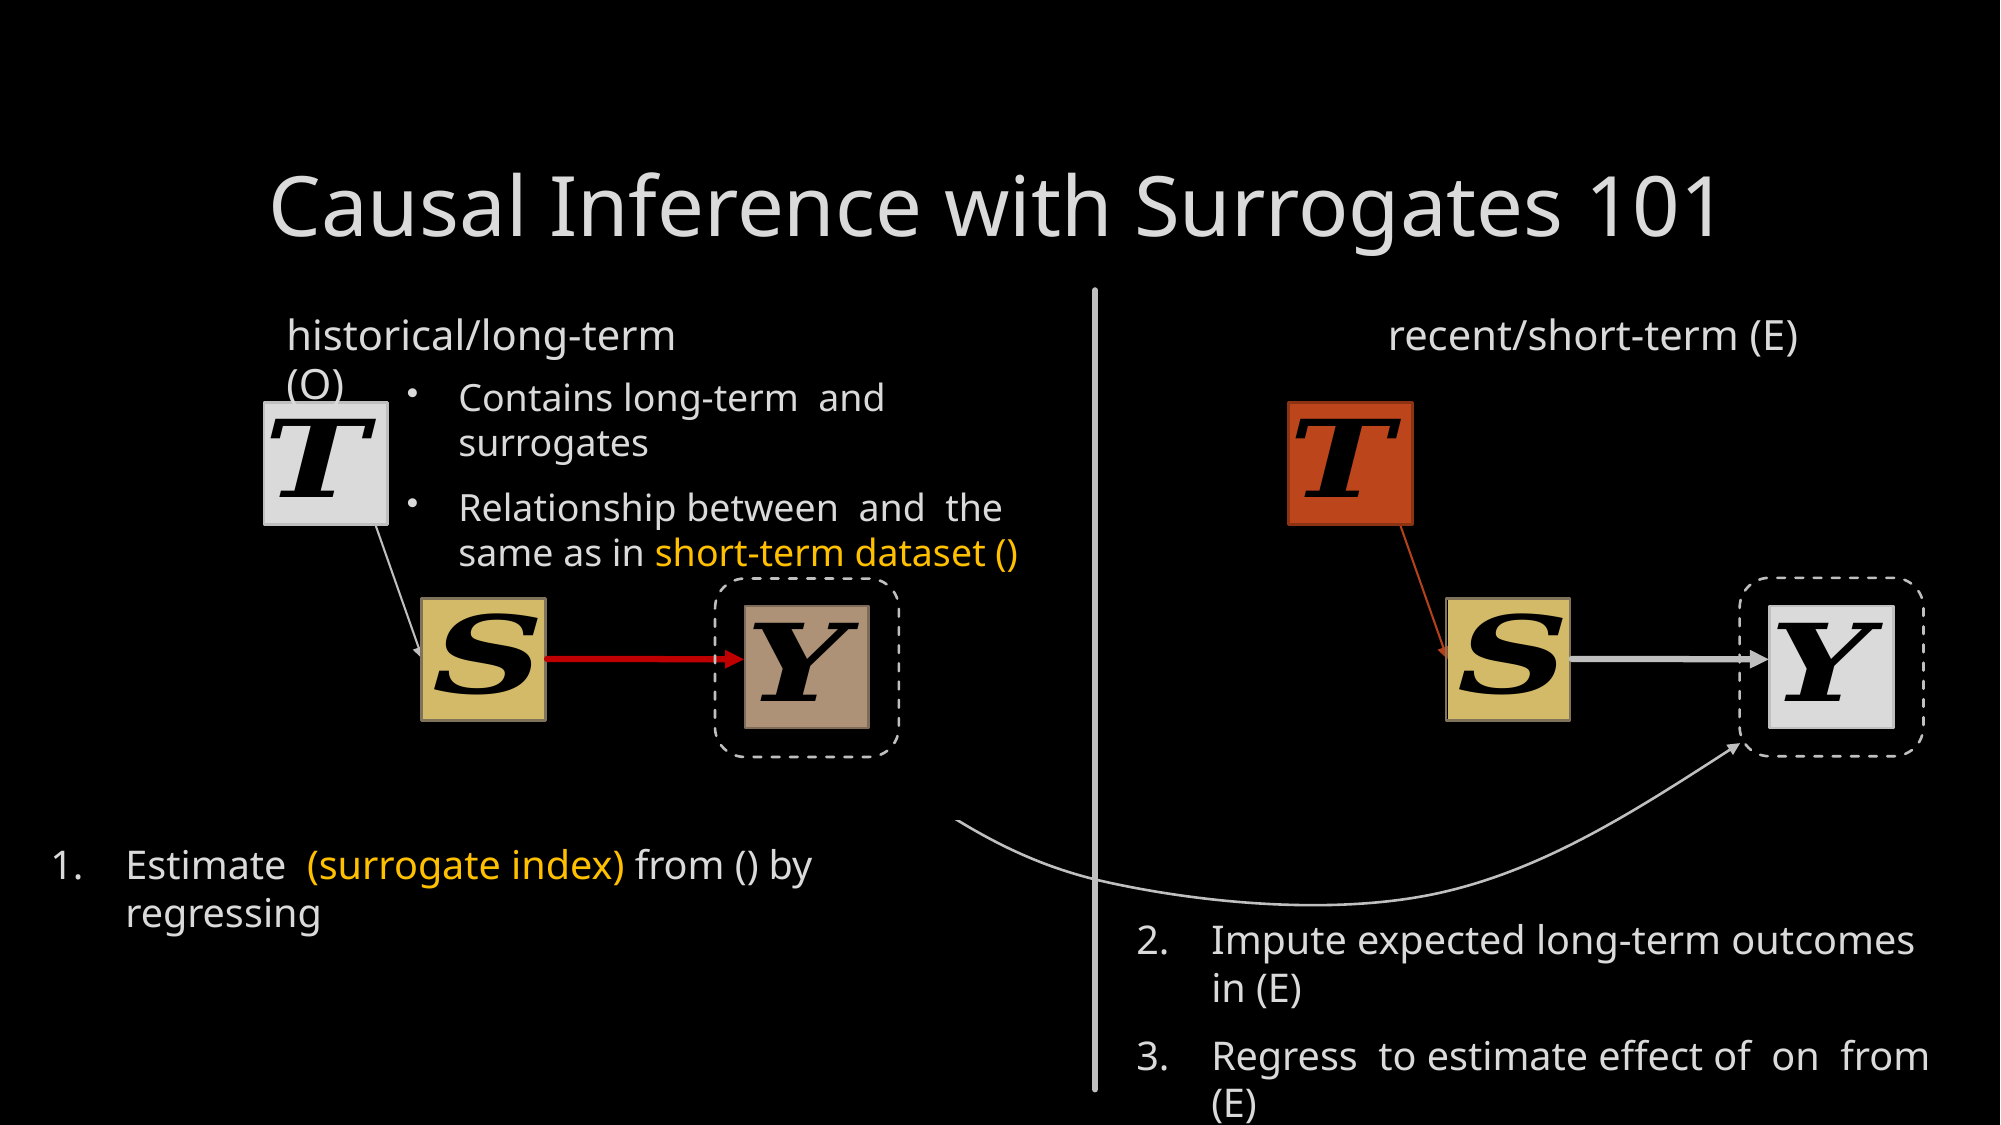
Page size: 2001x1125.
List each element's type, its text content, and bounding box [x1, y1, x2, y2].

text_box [1393, 505, 1466, 618]
text_box recent/short-term (E) [1373, 301, 1832, 366]
text_box [1738, 576, 1925, 758]
text_box [1103, 743, 1741, 907]
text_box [368, 505, 441, 618]
text_box [954, 762, 1087, 879]
text_box historical/long-term (O) [271, 301, 731, 416]
title Causal Inference with Surrogates 101 [149, 99, 1849, 307]
text_box [713, 577, 901, 759]
